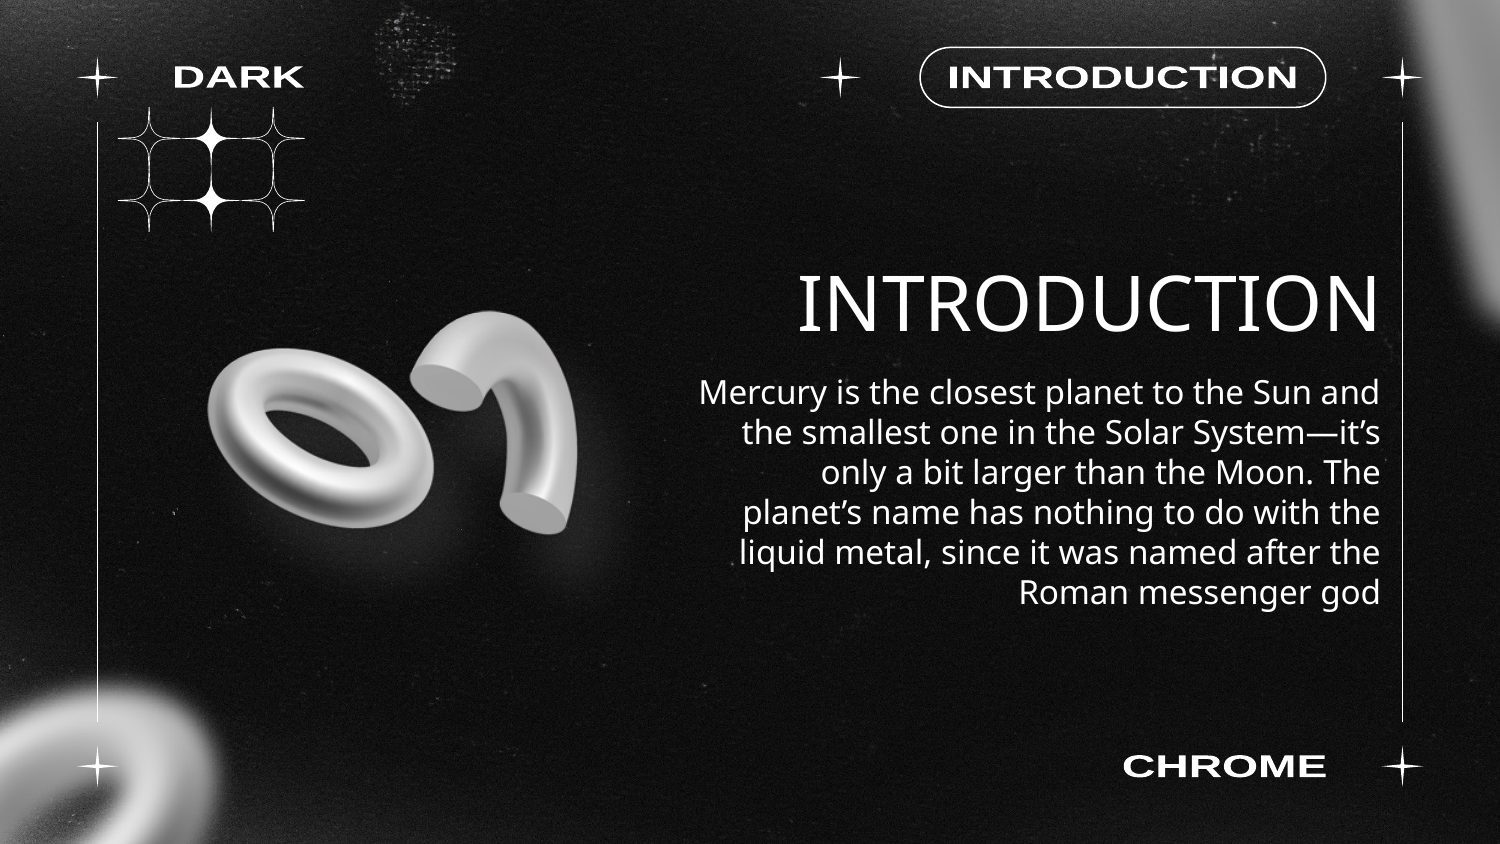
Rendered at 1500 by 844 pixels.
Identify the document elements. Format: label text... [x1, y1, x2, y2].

picture [0, 0, 1500, 844]
text_box [920, 47, 1326, 108]
title INTRODUCTION [692, 231, 1382, 369]
text_box [819, 56, 861, 99]
subtitle Mercury is the closest planet to the Sun and the smallest one in the Solar System—it’s only a bit larger than the Moon. The planet’s name has nothing to do with the liquid metal, since it was named after the Roman messenger god [692, 369, 1382, 613]
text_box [117, 107, 305, 232]
